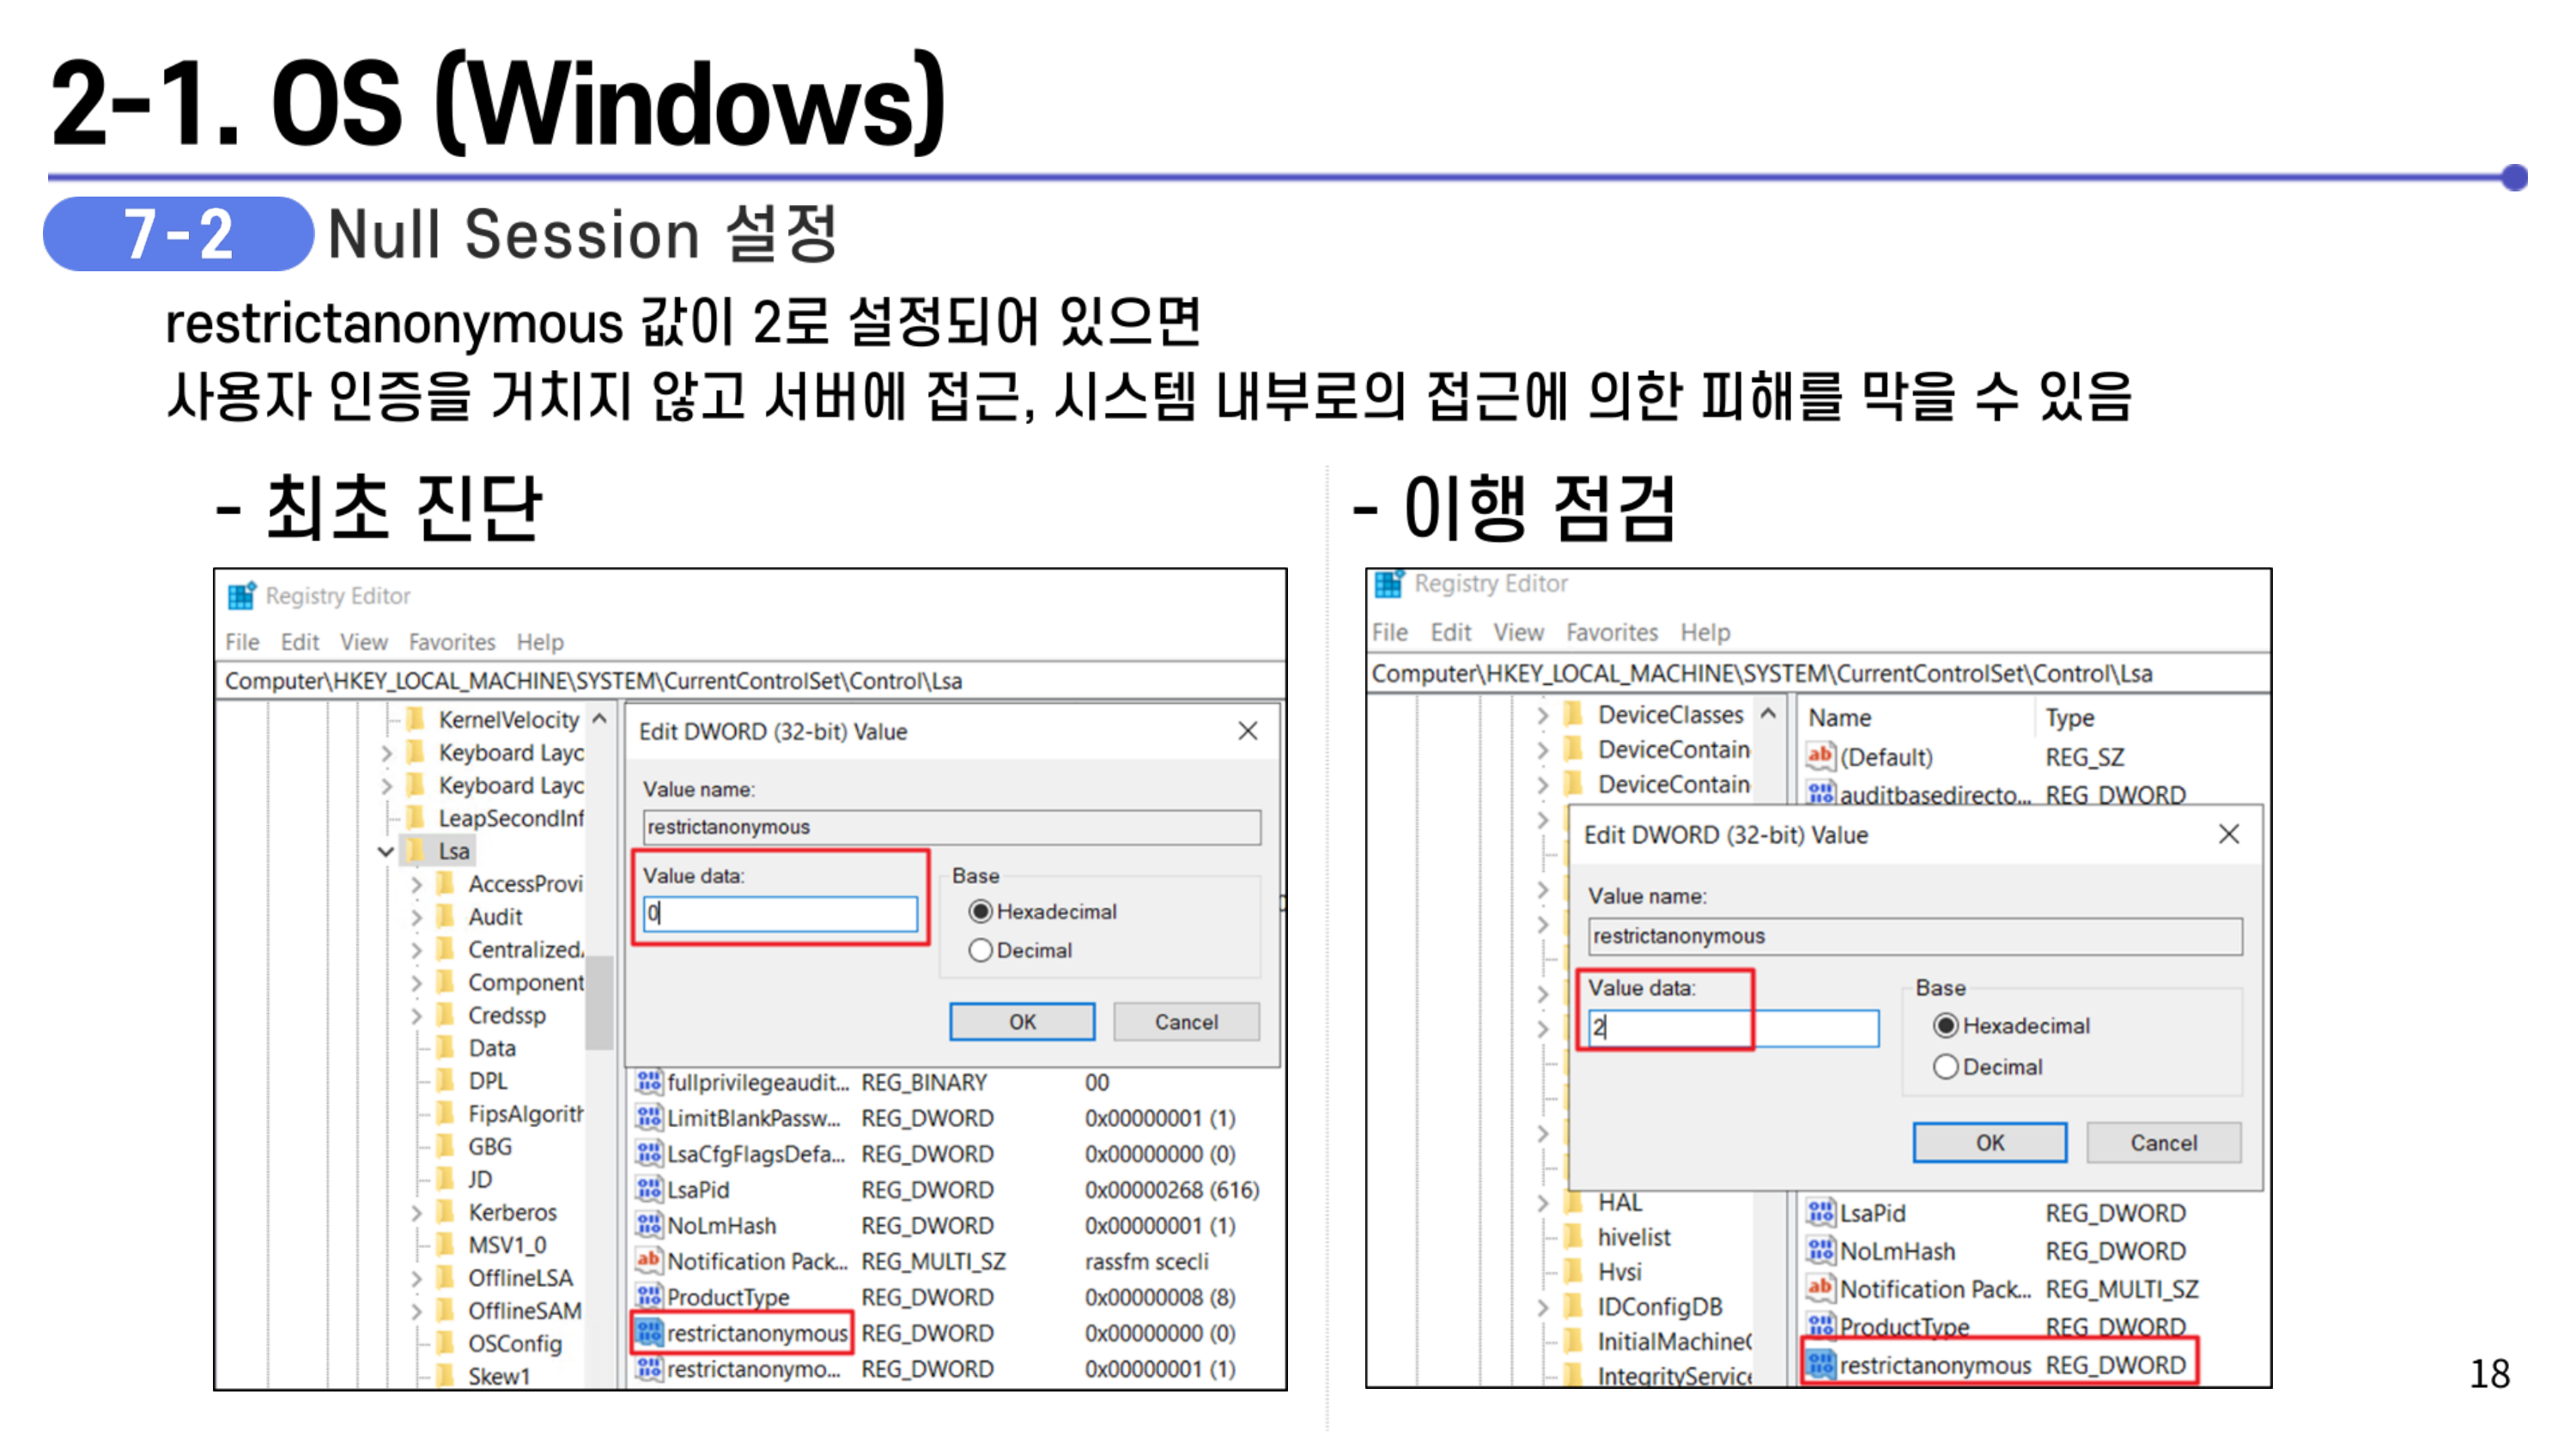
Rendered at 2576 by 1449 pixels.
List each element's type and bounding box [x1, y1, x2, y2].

text_box [213, 567, 1288, 1391]
text_box [1365, 567, 2274, 1389]
text_box [842, 944, 1810, 952]
picture [2024, 1319, 2576, 1437]
picture [0, 0, 2183, 944]
picture [1324, 952, 1329, 1431]
text_box [48, 164, 2528, 191]
